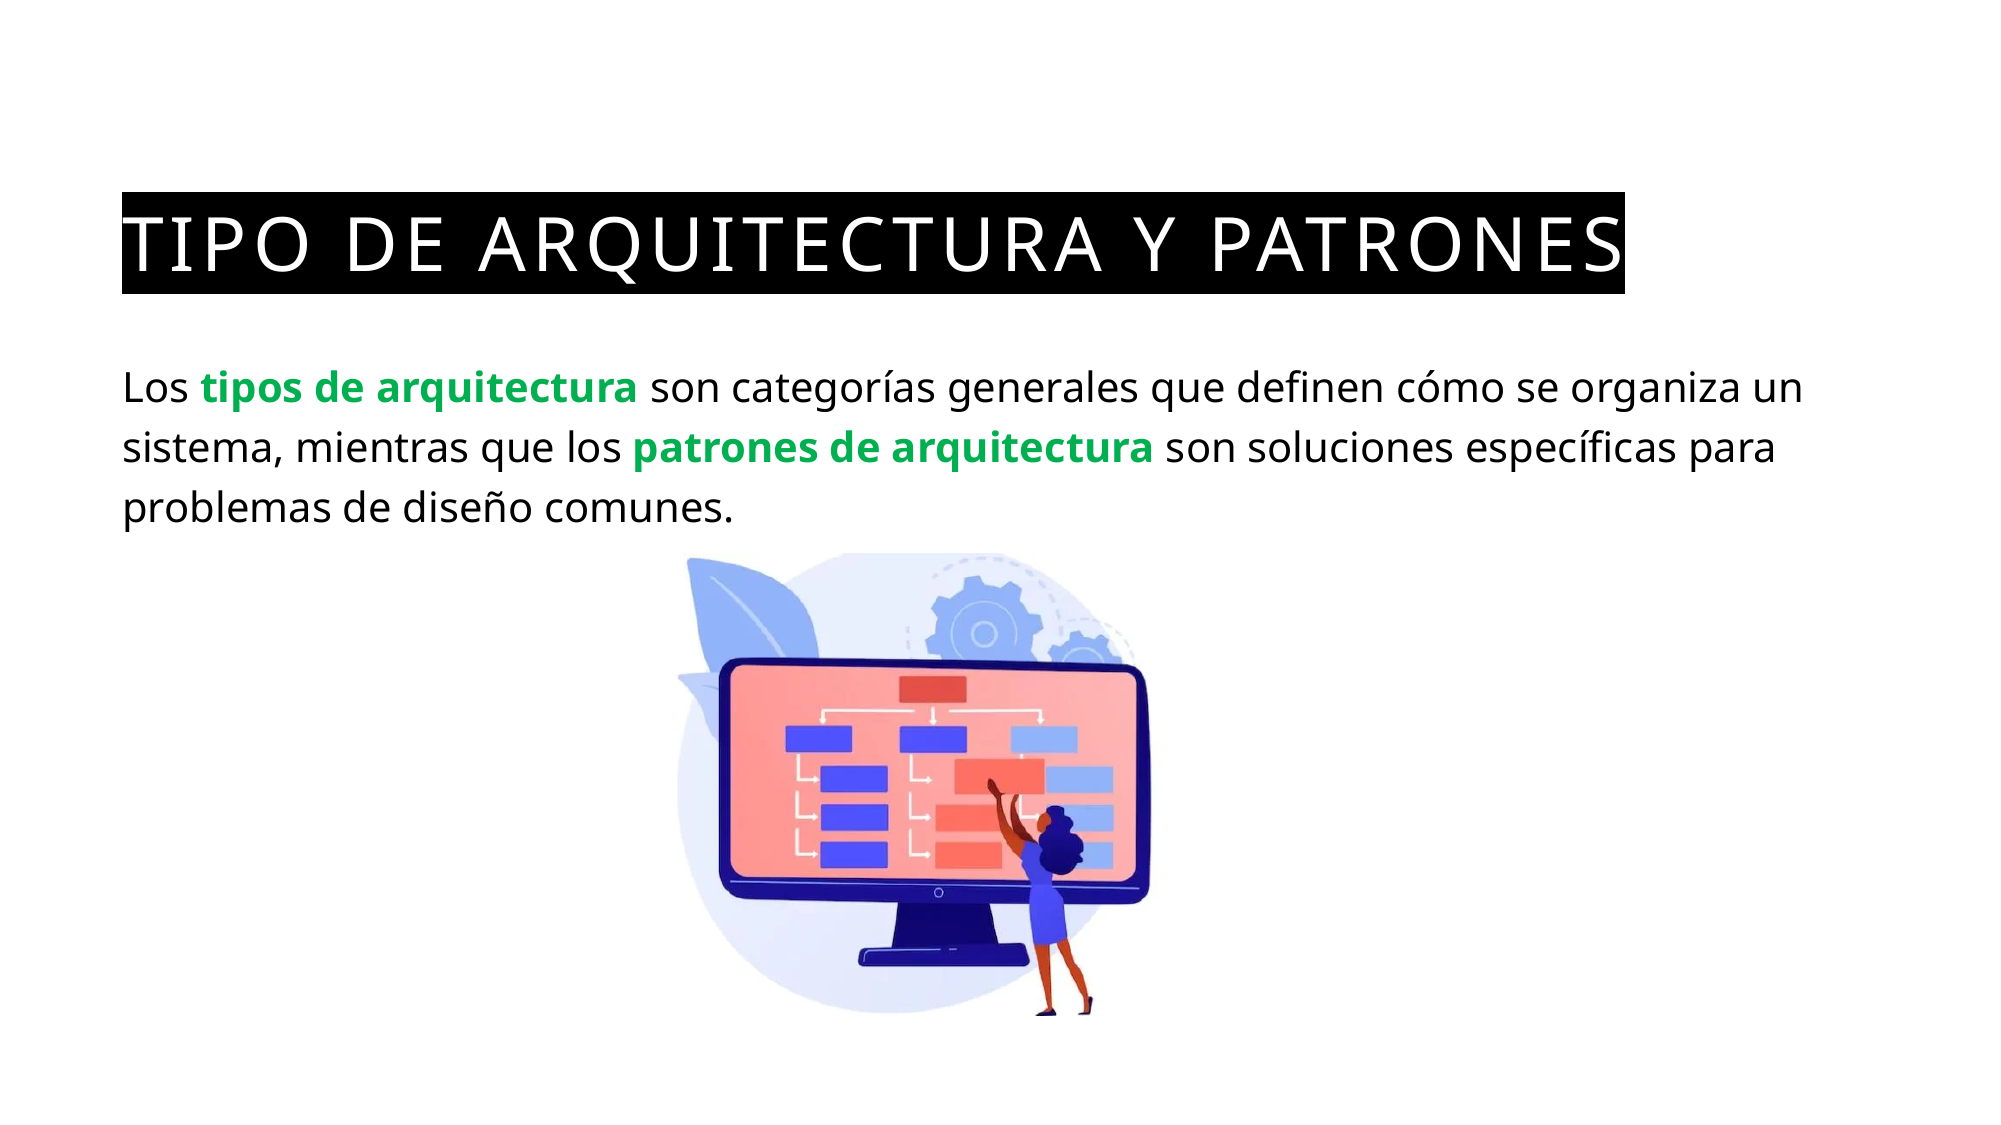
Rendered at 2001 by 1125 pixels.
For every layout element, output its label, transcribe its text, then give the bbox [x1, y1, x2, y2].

picture [652, 551, 1174, 1019]
title TIPO DE ARQUITECTURA Y PATRONES [107, 106, 1850, 295]
list Los tipos de arquitectura son categorías generales que definen cómo se organiza un sistema, mientras que los patrones de arquitectura son soluciones específicas para problemas de diseño comunes. [107, 343, 1850, 552]
